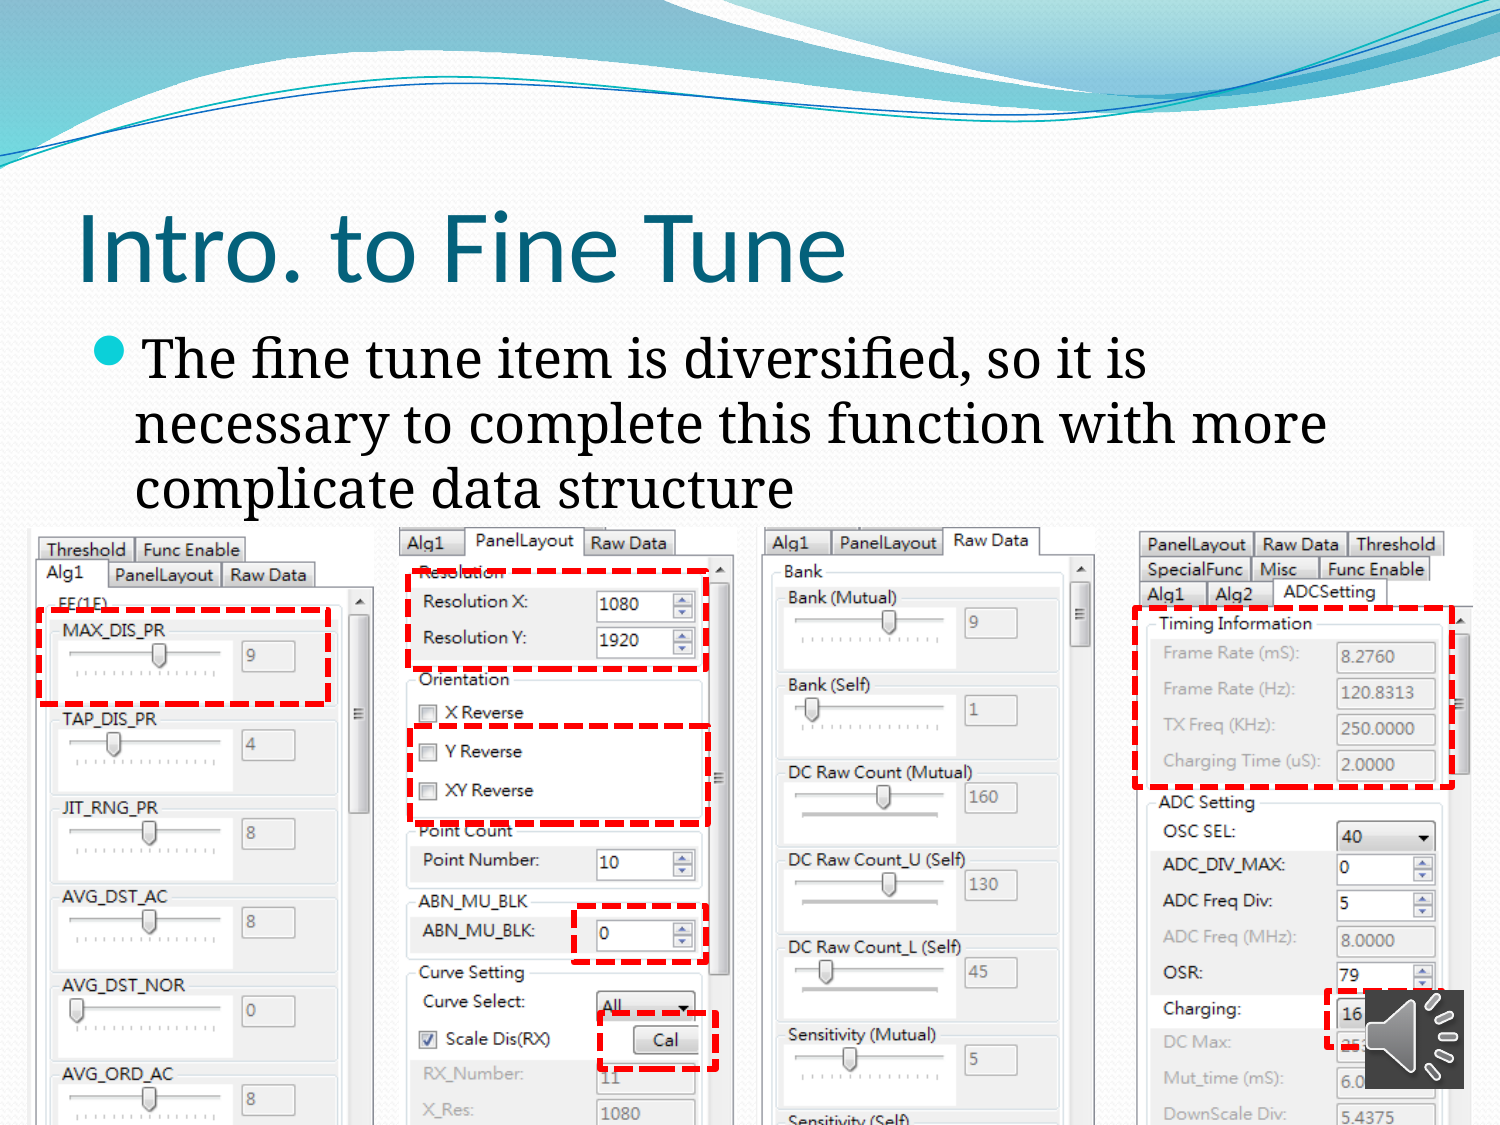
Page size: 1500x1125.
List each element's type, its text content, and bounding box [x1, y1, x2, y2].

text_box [26, 526, 1473, 1125]
picture [1364, 989, 1465, 1090]
title Intro. to Fine Tune [75, 115, 1425, 303]
list The fine tune item is diversified, so it is necessary to complete this function with more complicate data structure [75, 317, 1425, 526]
